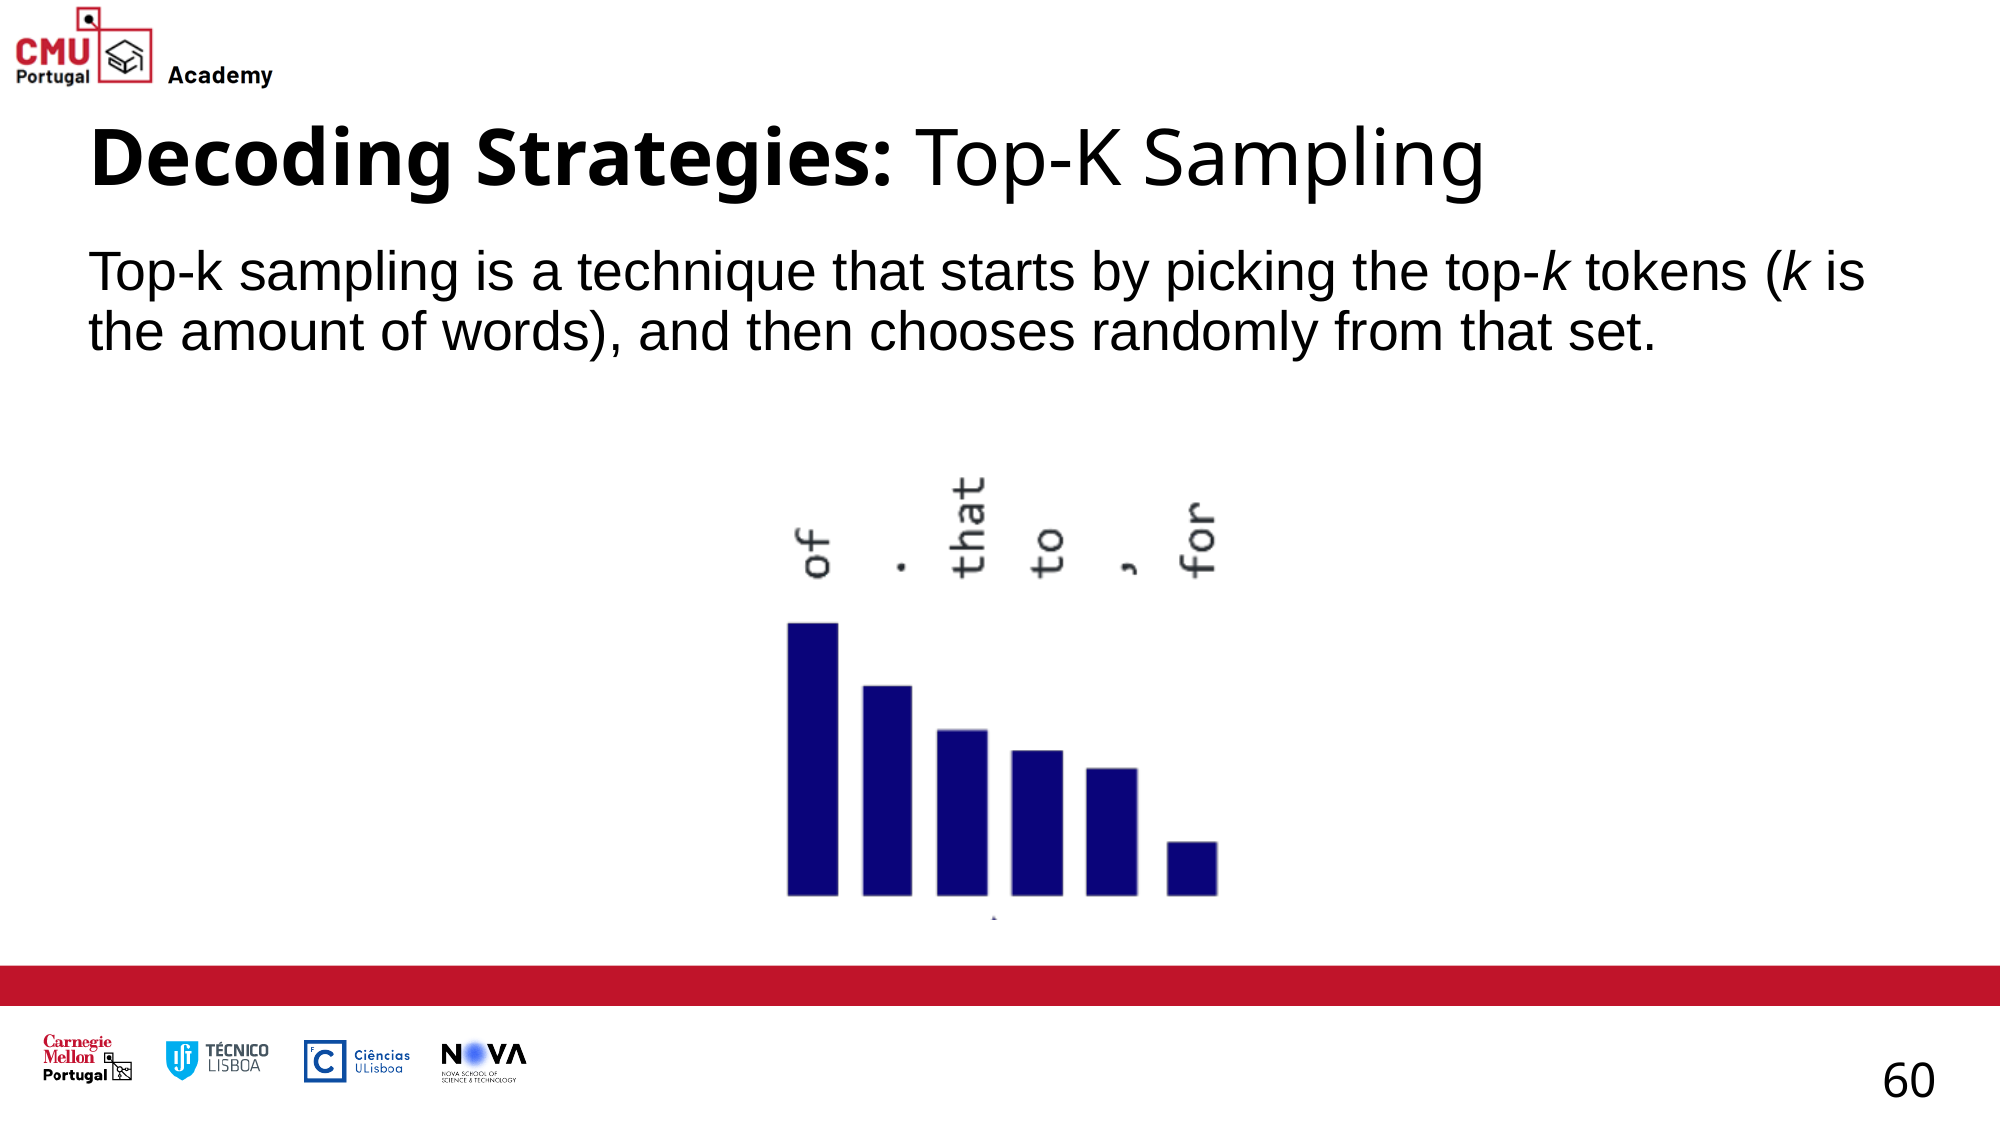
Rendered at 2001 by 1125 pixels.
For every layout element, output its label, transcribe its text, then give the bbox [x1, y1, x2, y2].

list Top-k sampling is a technique that starts by picking the top-k tokens (k is the amount of words), and then chooses randomly from that set. [68, 222, 1932, 970]
title Decoding Strategies: Top-K Sampling [68, 97, 1932, 222]
picture [5, 3, 275, 92]
picture [734, 397, 1262, 920]
picture [0, 1011, 583, 1110]
text_box 60 [1830, 1042, 1953, 1103]
